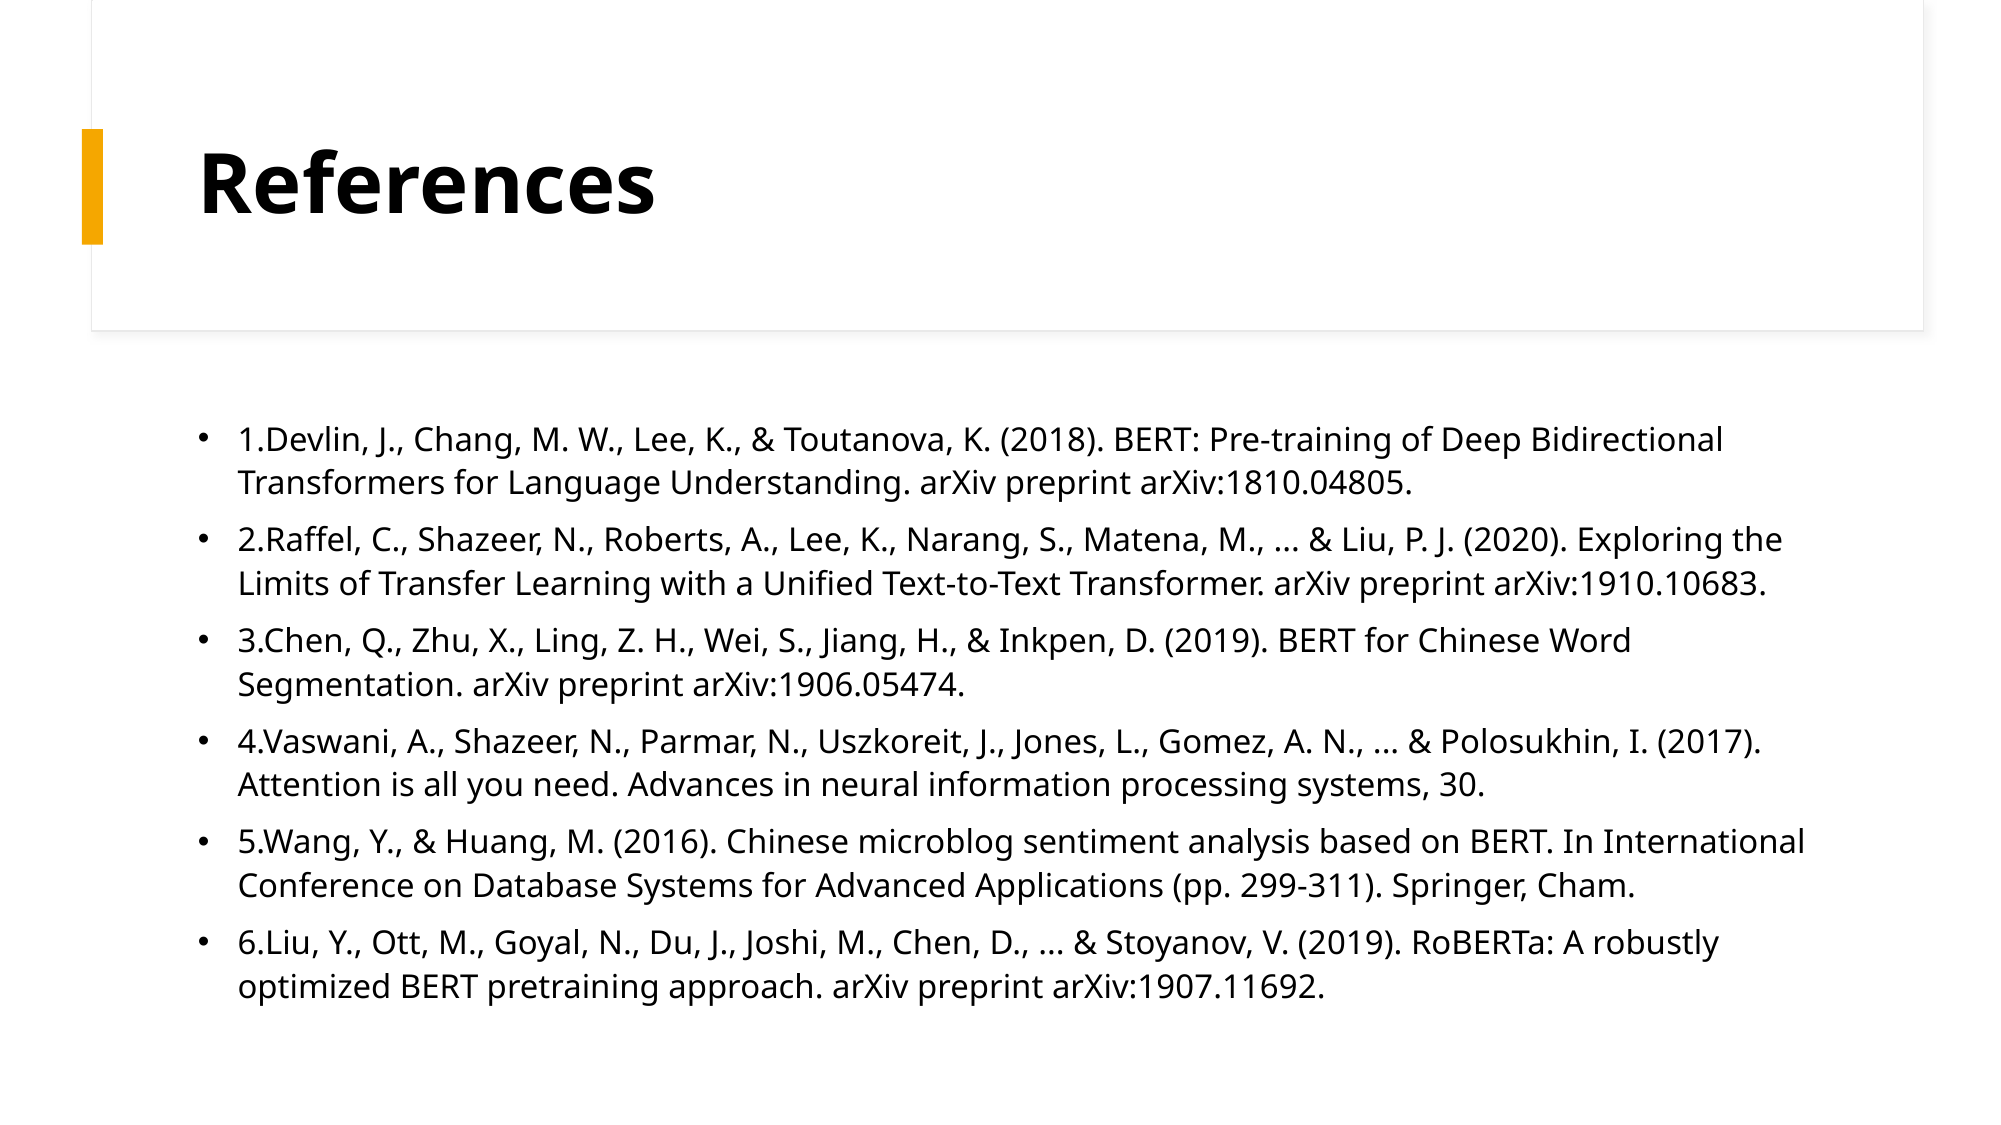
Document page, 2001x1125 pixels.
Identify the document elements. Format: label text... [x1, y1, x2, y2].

title References [183, 90, 1851, 284]
list 1.Devlin, J., Chang, M. W., Lee, K., & Toutanova, K. (2018). BERT: Pre-training of Deep Bidirectional Transformers for Language Understanding. arXiv preprint arXiv:1810.04805. 2.Raffel, C., Shazeer, N., Roberts, A., Lee, K., Narang, S., Matena, M., ... & Liu, P. J. (2020). Exploring the Limits of Transfer Learning with a Unified Text-to-Text Transformer. arXiv preprint arXiv:1910.10683. 3.Chen, Q., Zhu, X., Ling, Z. H., Wei, S., Jiang, H., & Inkpen, D. (2019). BERT for Chinese Word Segmentation. arXiv preprint arXiv:1906.05474. 4.Vaswani, A., Shazeer, N., Parmar, N., Uszkoreit, J., Jones, L., Gomez, A. N., ... & Polosukhin, I. (2017). Attention is all you need. Advances in neural information processing systems, 30. 5.Wang, Y., & Huang, M. (2016). Chinese microblog sentiment analysis based on BERT. In International Conference on Database Systems for Advanced Applications (pp. 299-311). Springer, Cham. 6.Liu, Y., Ott, M., Goyal, N., Du, J., Joshi, M., Chen, D., ... & Stoyanov, V. (2019). RoBERTa: A robustly optimized BERT pretraining approach. arXiv preprint arXiv:1907.11692. [183, 406, 1851, 1013]
